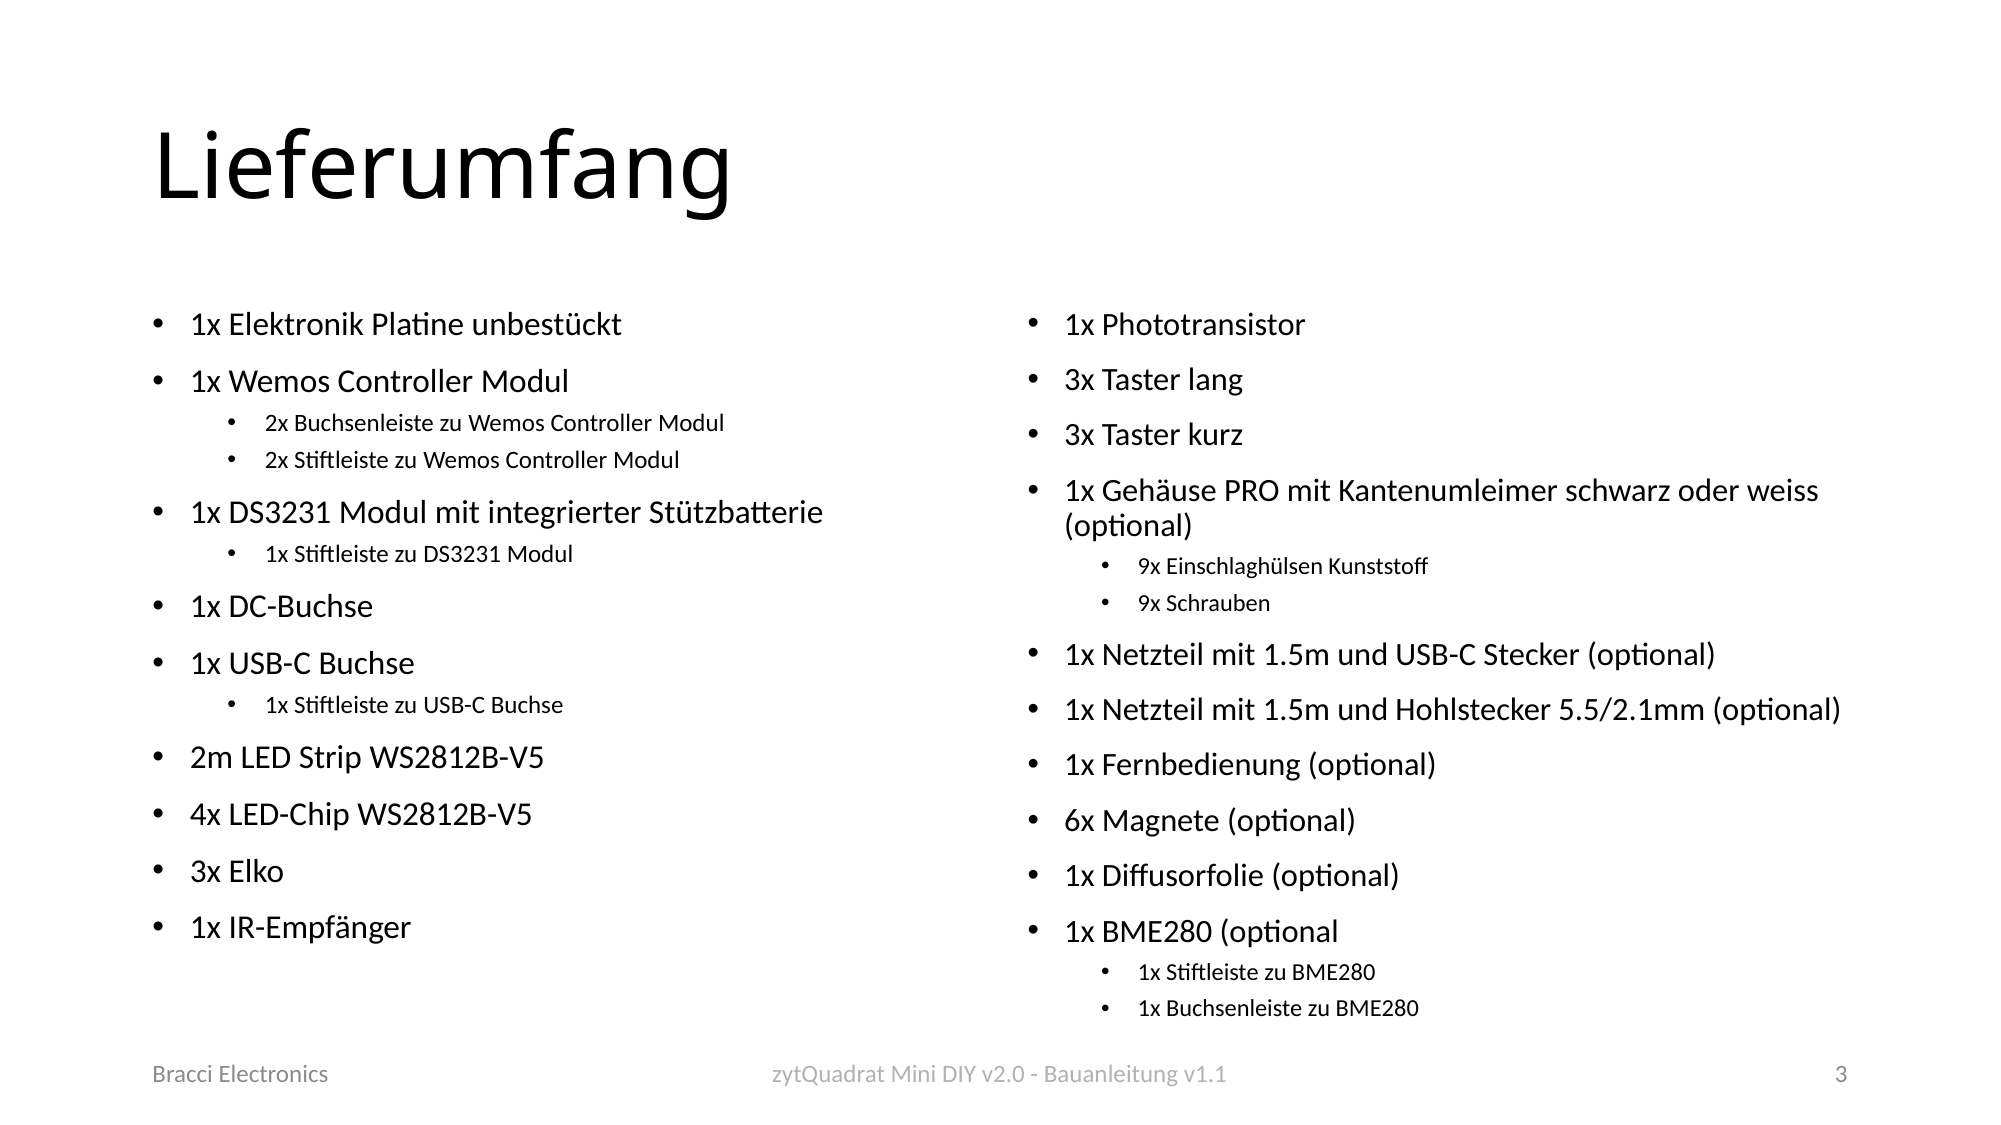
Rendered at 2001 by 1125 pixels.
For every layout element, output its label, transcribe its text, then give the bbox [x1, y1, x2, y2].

slide_number 3 [1412, 1042, 1863, 1103]
slide_number Bracci Electronics [137, 1042, 588, 1103]
title Lieferumfang [137, 59, 1863, 278]
footer zytQuadrat Mini DIY v2.0 - Bauanleitung v1.1 [662, 1042, 1338, 1103]
list 1x Elektronik Platine unbestückt 1x Wemos Controller Modul 2x Buchsenleiste zu Wemos Controller Modul 2x Stiftleiste zu Wemos Controller Modul 1x DS3231 Modul mit integrierter Stützbatterie 1x Stiftleiste zu DS3231 Modul 1x DC-Buchse 1x USB-C Buchse 1x Stiftleiste zu USB-C Buchse 2m LED Strip WS2812B-V5 4x LED-Chip WS2812B-V5 3x Elko 1x IR-Empfänger [137, 299, 988, 1066]
list 1x Phototransistor 3x Taster lang 3x Taster kurz 1x Gehäuse PRO mit Kantenumleimer schwarz oder weiss (optional) 9x Einschlaghülsen Kunststoff 9x Schrauben 1x Netzteil mit 1.5m und USB-C Stecker (optional) 1x Netzteil mit 1.5m und Hohlstecker 5.5/2.1mm (optional) 1x Fernbedienung (optional) 6x Magnete (optional) 1x Diffusorfolie (optional) 1x BME280 (optional 1x Stiftleiste zu BME280 1x Buchsenleiste zu BME280 [1012, 299, 1863, 1066]
